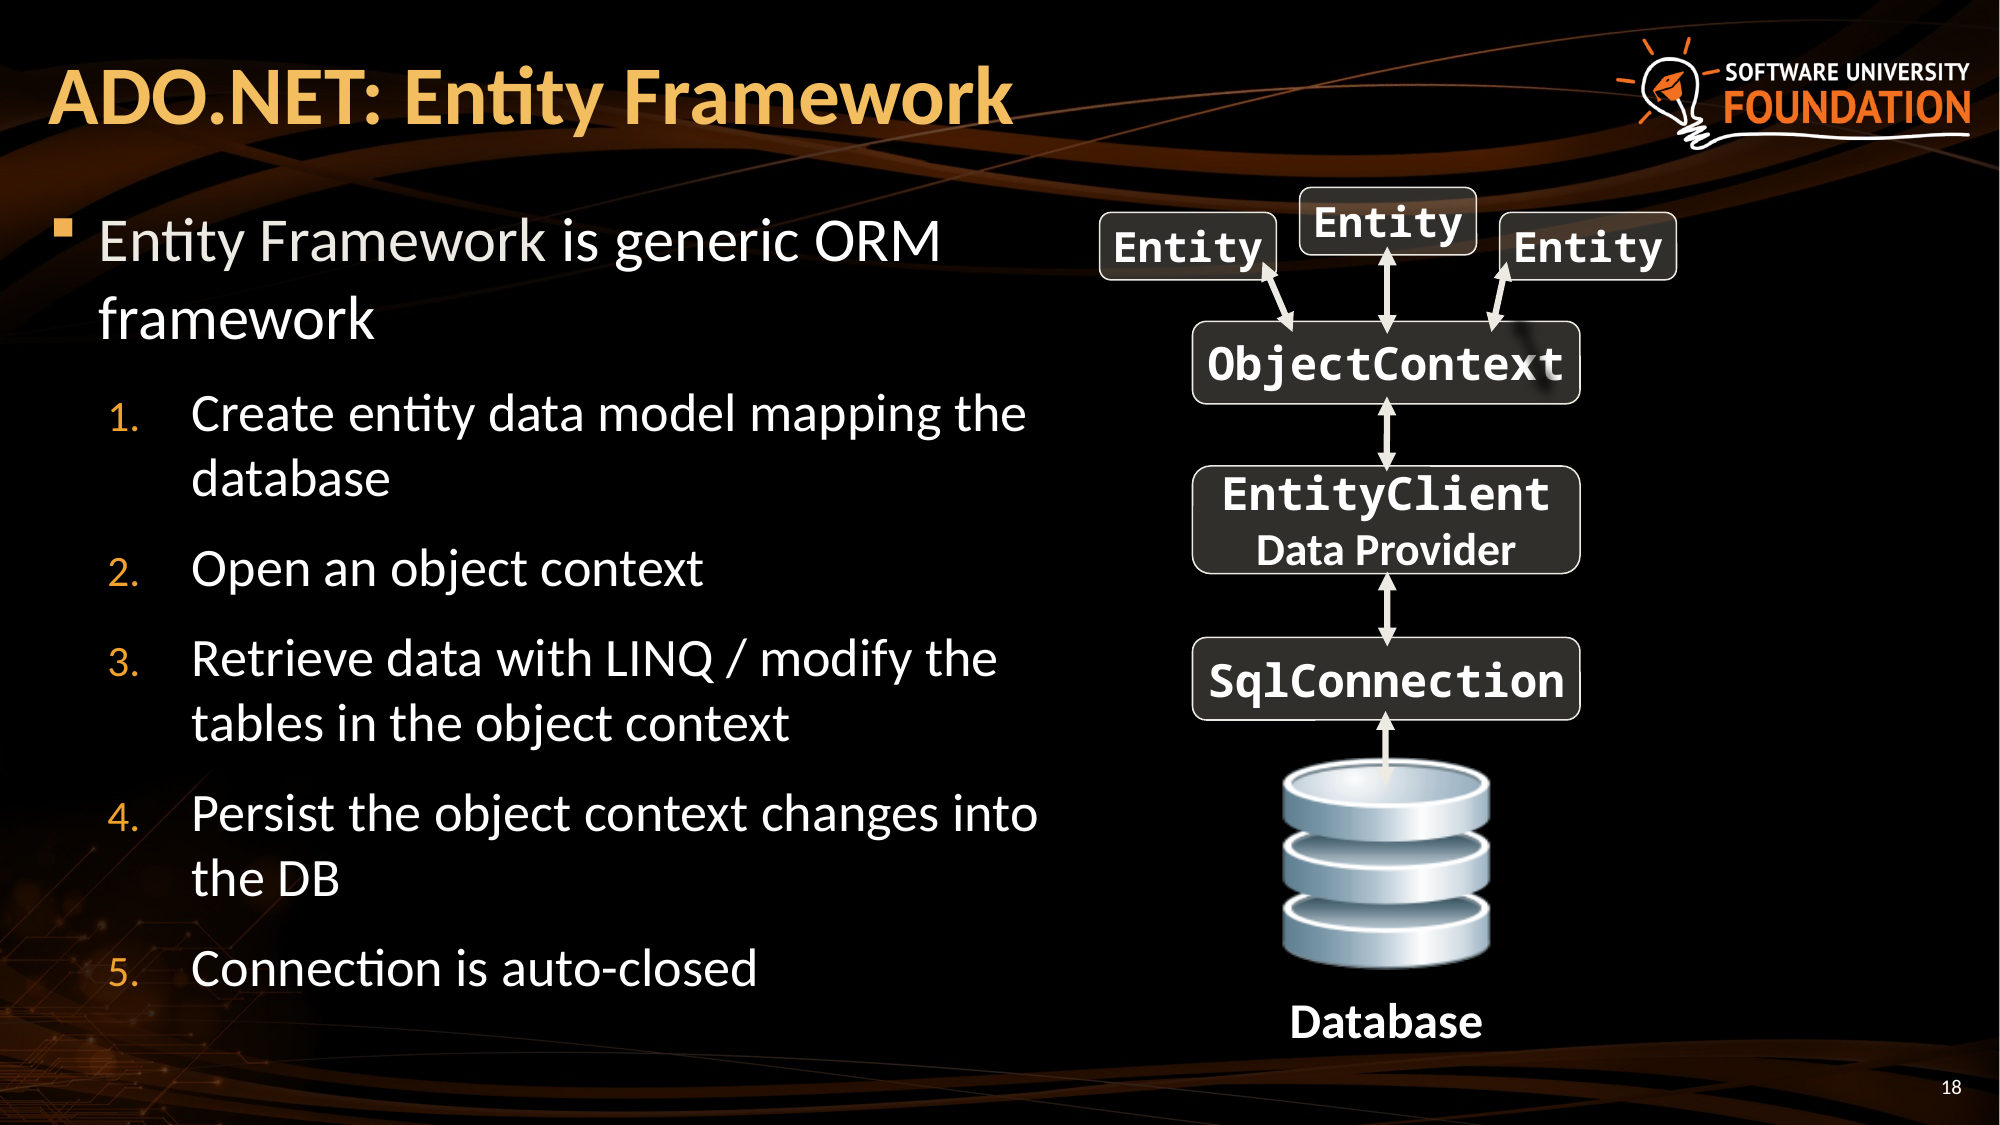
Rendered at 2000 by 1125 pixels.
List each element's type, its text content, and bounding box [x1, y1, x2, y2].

text_box [1380, 396, 1394, 472]
list Entity Framework is generic ORM framework Create entity data model mapping the database Open an object context Retrieve data with LINQ / modify the tables in the object context Persist the object context changes into the DB Connection is auto-closed [31, 189, 1081, 1103]
slide_number 18 [1897, 1070, 1968, 1103]
text_box Entity [1099, 212, 1277, 280]
text_box [1379, 711, 1392, 757]
text_box [1381, 571, 1394, 647]
title ADO.NET: Entity Framework [30, 6, 1602, 189]
text_box Entity [1499, 212, 1677, 280]
text_box ObjectContext [1192, 321, 1581, 404]
text_box Database [1274, 987, 1499, 1057]
text_box [1261, 261, 1294, 332]
text_box Entity [1299, 187, 1477, 255]
text_box [1381, 246, 1394, 334]
picture [0, 0, 2000, 1125]
text_box EntityClient Data Provider [1192, 465, 1581, 574]
text_box SqlConnection [1192, 637, 1581, 721]
text_box [1487, 261, 1511, 332]
